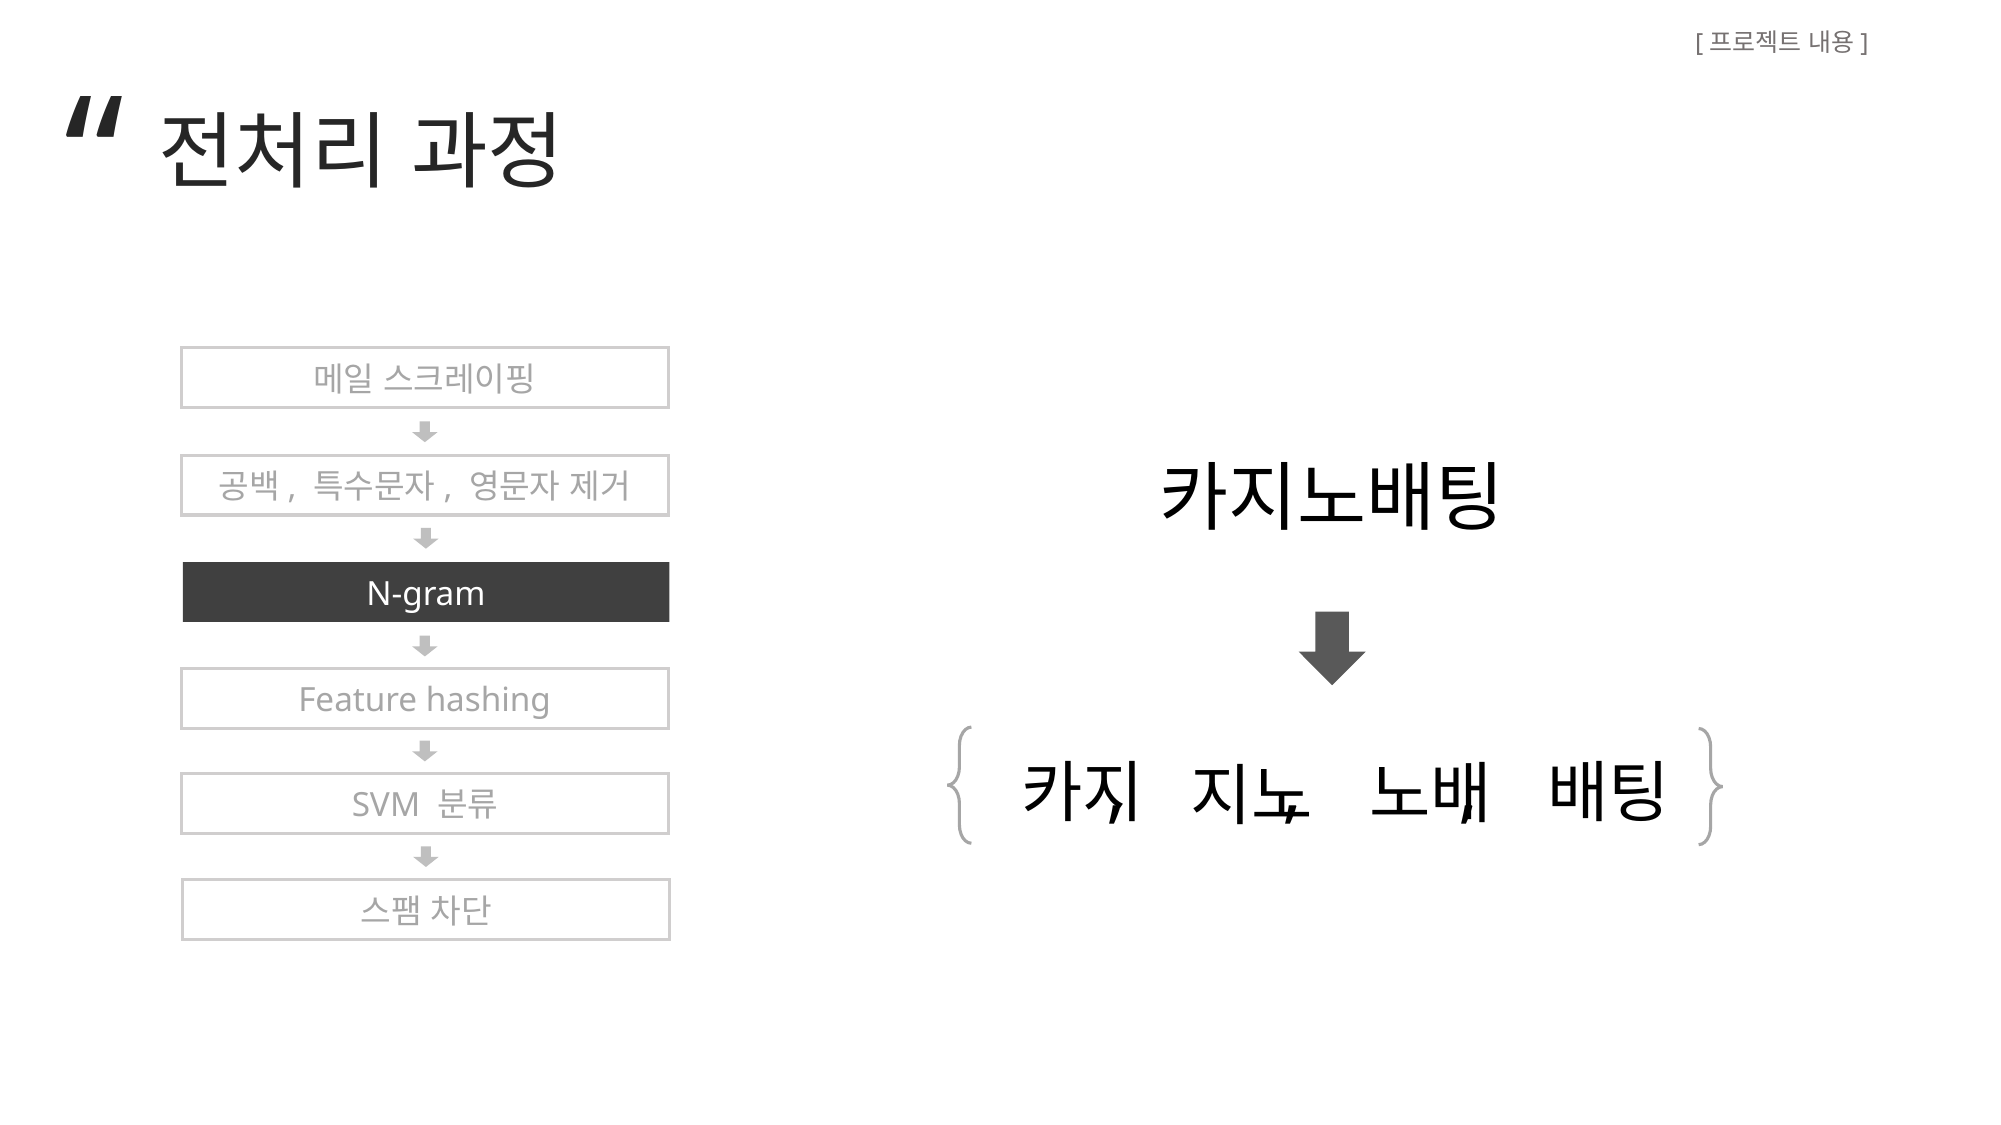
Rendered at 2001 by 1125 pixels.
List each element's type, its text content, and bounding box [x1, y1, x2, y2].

text_box [1296, 610, 1369, 687]
text_box 스팸 차단 [182, 879, 670, 941]
text_box 공백, 특수문자, 영문자 제거 [181, 454, 669, 516]
text_box [409, 739, 441, 763]
text_box N-gram [182, 561, 670, 623]
text_box [프로젝트 내용] [1680, 21, 1980, 93]
text_box [410, 526, 442, 550]
text_box 카지노배팅 [1045, 442, 1619, 547]
text_box “ [49, 41, 175, 257]
text_box 전처리 과정 [175, 90, 1142, 205]
text_box 메일 스크레이핑 [181, 347, 669, 409]
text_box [930, 727, 1733, 845]
text_box [410, 845, 442, 869]
text_box [409, 634, 441, 658]
text_box SVM 분류 [181, 773, 669, 834]
text_box Feature hashing [181, 668, 669, 729]
text_box [409, 420, 441, 444]
